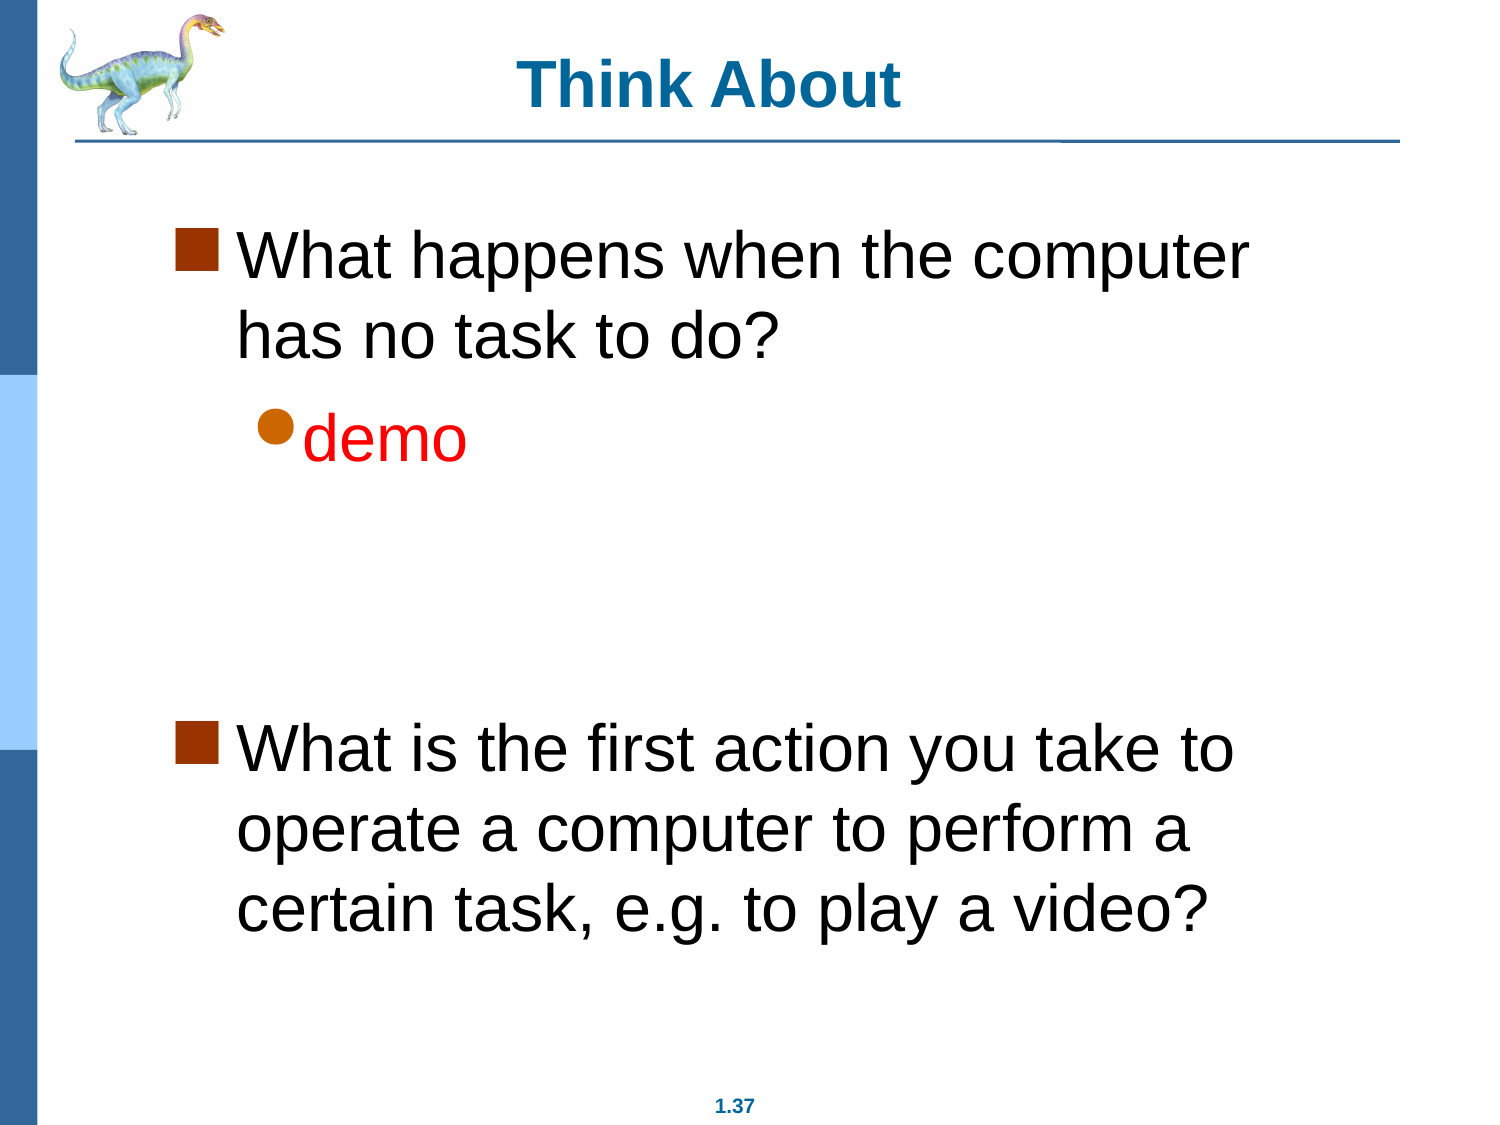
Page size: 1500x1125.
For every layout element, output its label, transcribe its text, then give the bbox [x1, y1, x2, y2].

text_box Think About [80, 33, 1339, 128]
text_box What happens when the computer has no task to do? demo What is the first action you take to operate a computer to perform a certain task, e.g. to play a video? [165, 204, 1339, 889]
picture [46, 0, 243, 149]
